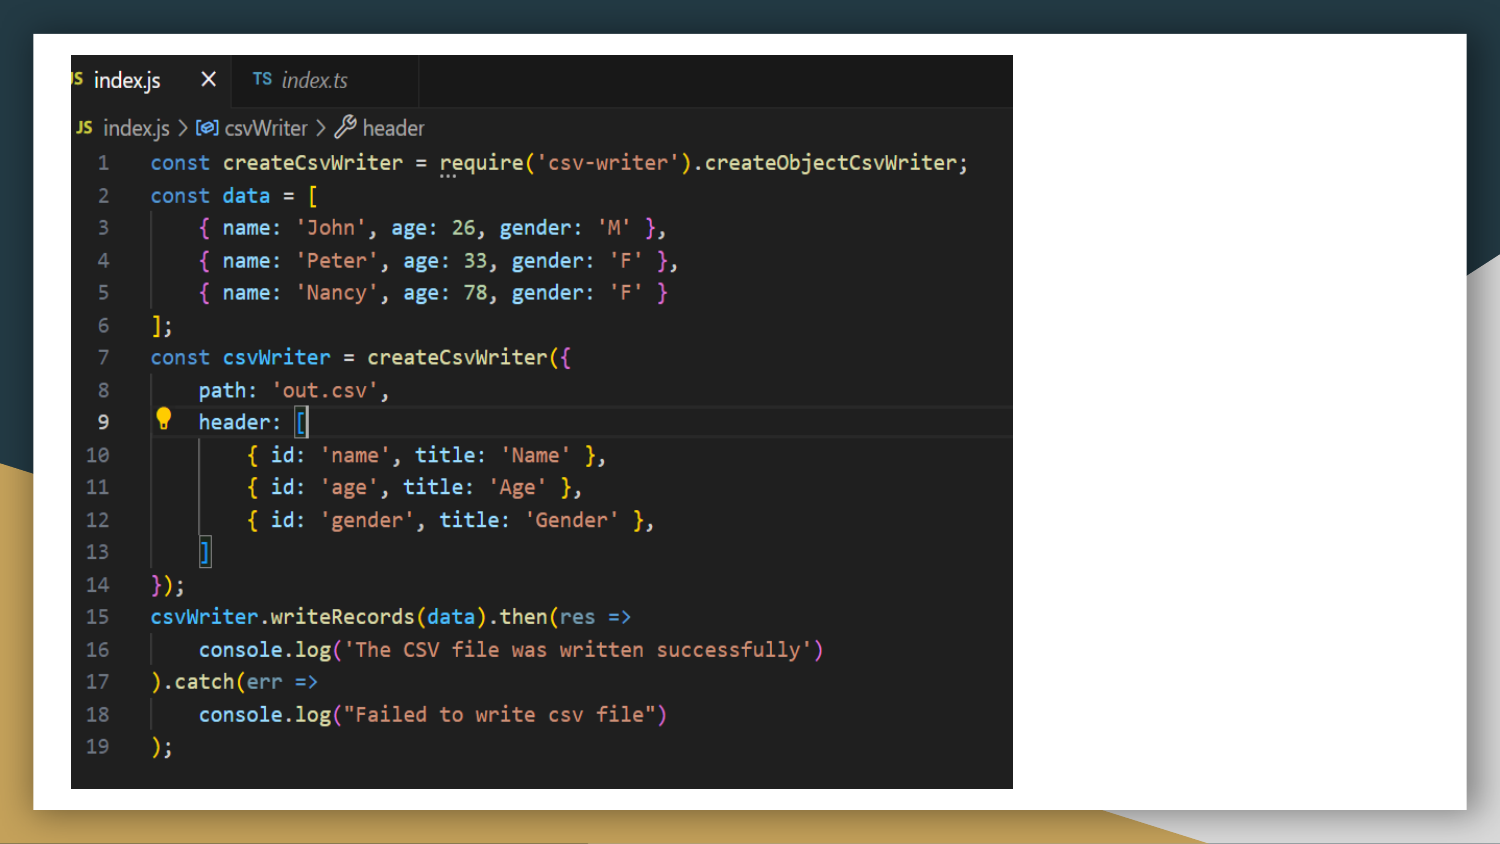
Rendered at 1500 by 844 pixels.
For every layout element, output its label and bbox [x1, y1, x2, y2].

picture [71, 55, 1013, 789]
